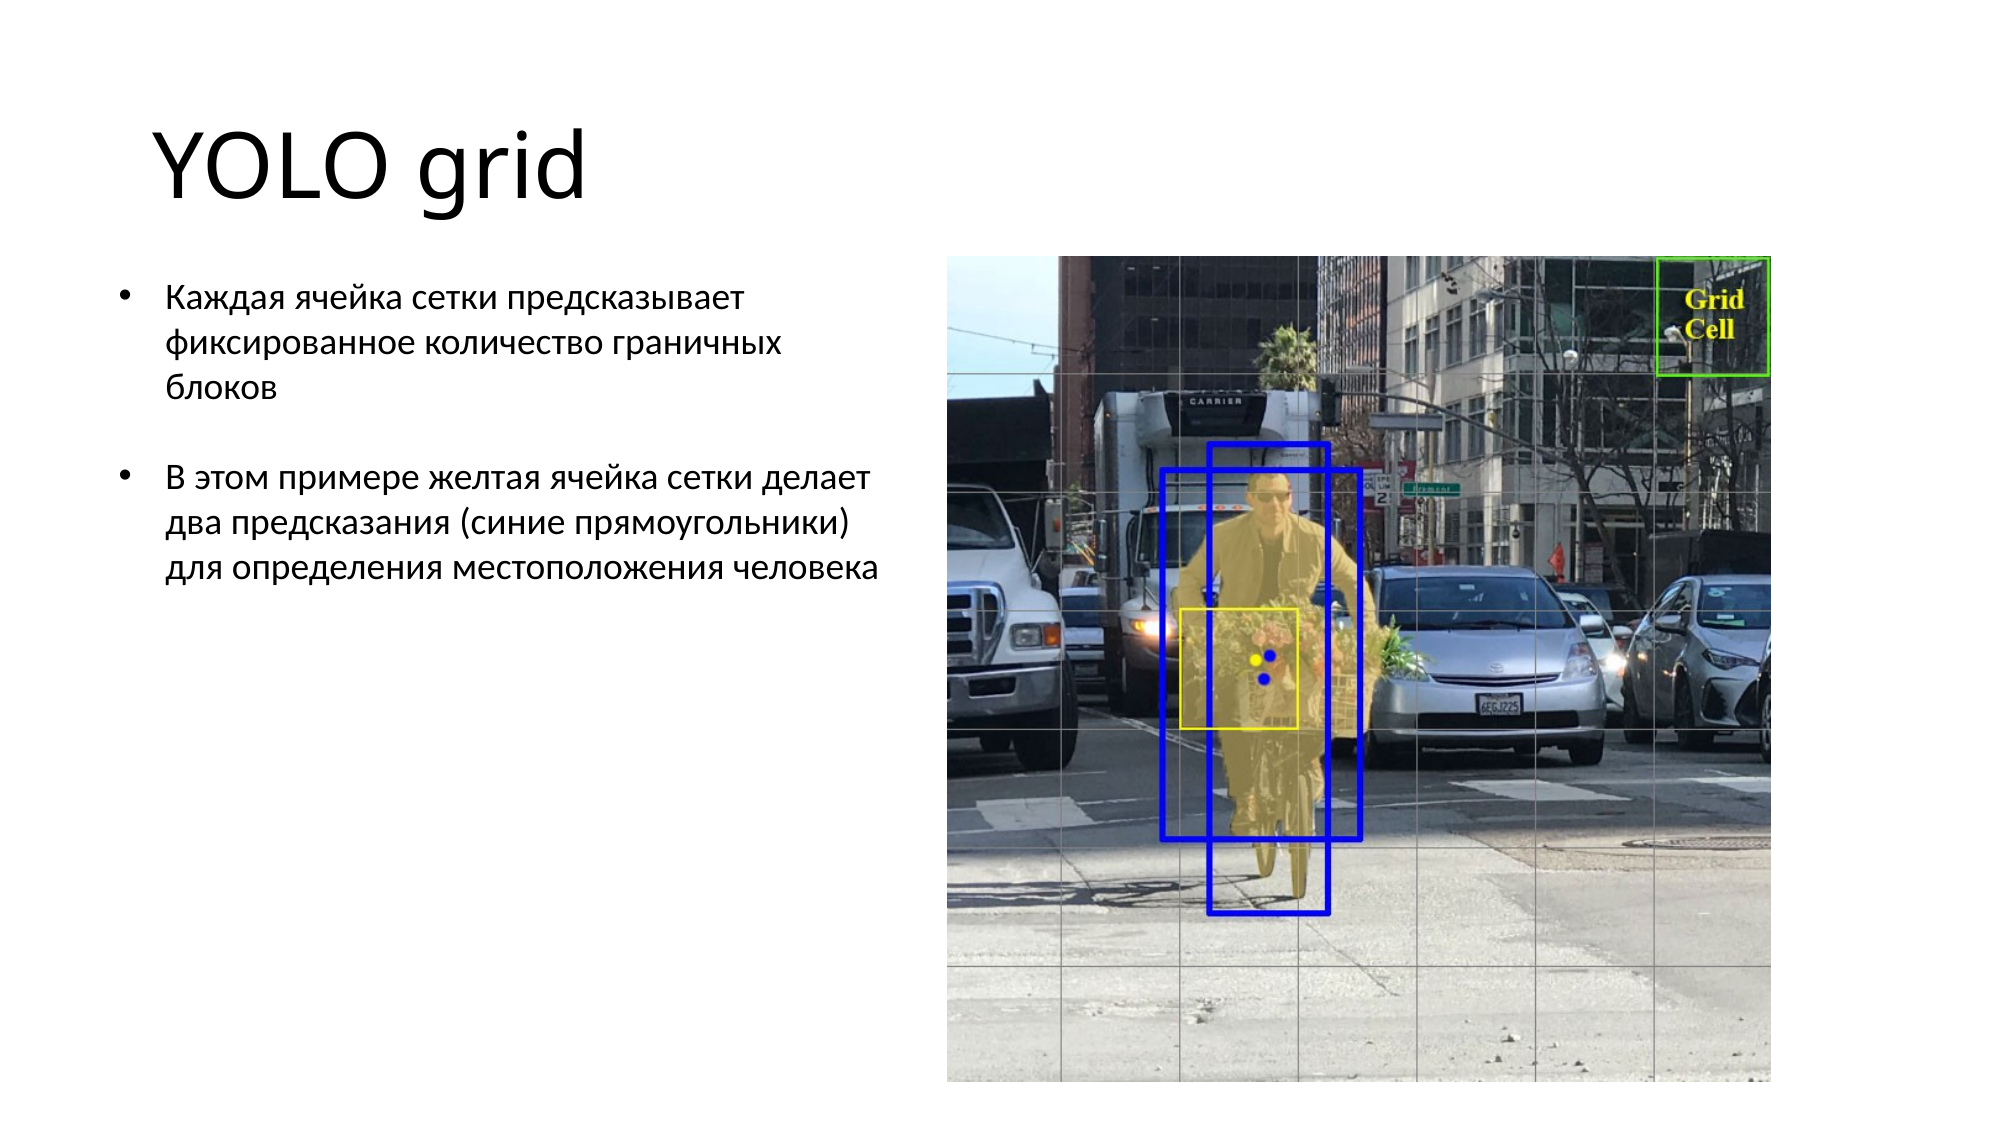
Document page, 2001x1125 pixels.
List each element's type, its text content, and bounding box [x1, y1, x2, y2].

picture [947, 256, 1771, 1082]
title YOLO grid [137, 59, 1863, 278]
text_box Каждая ячейка сетки предсказывает фиксированное количество граничных блоков В этом примере желтая ячейка сетки делает два предсказания (синие прямоугольники) для определения местоположения человека [103, 264, 897, 595]
